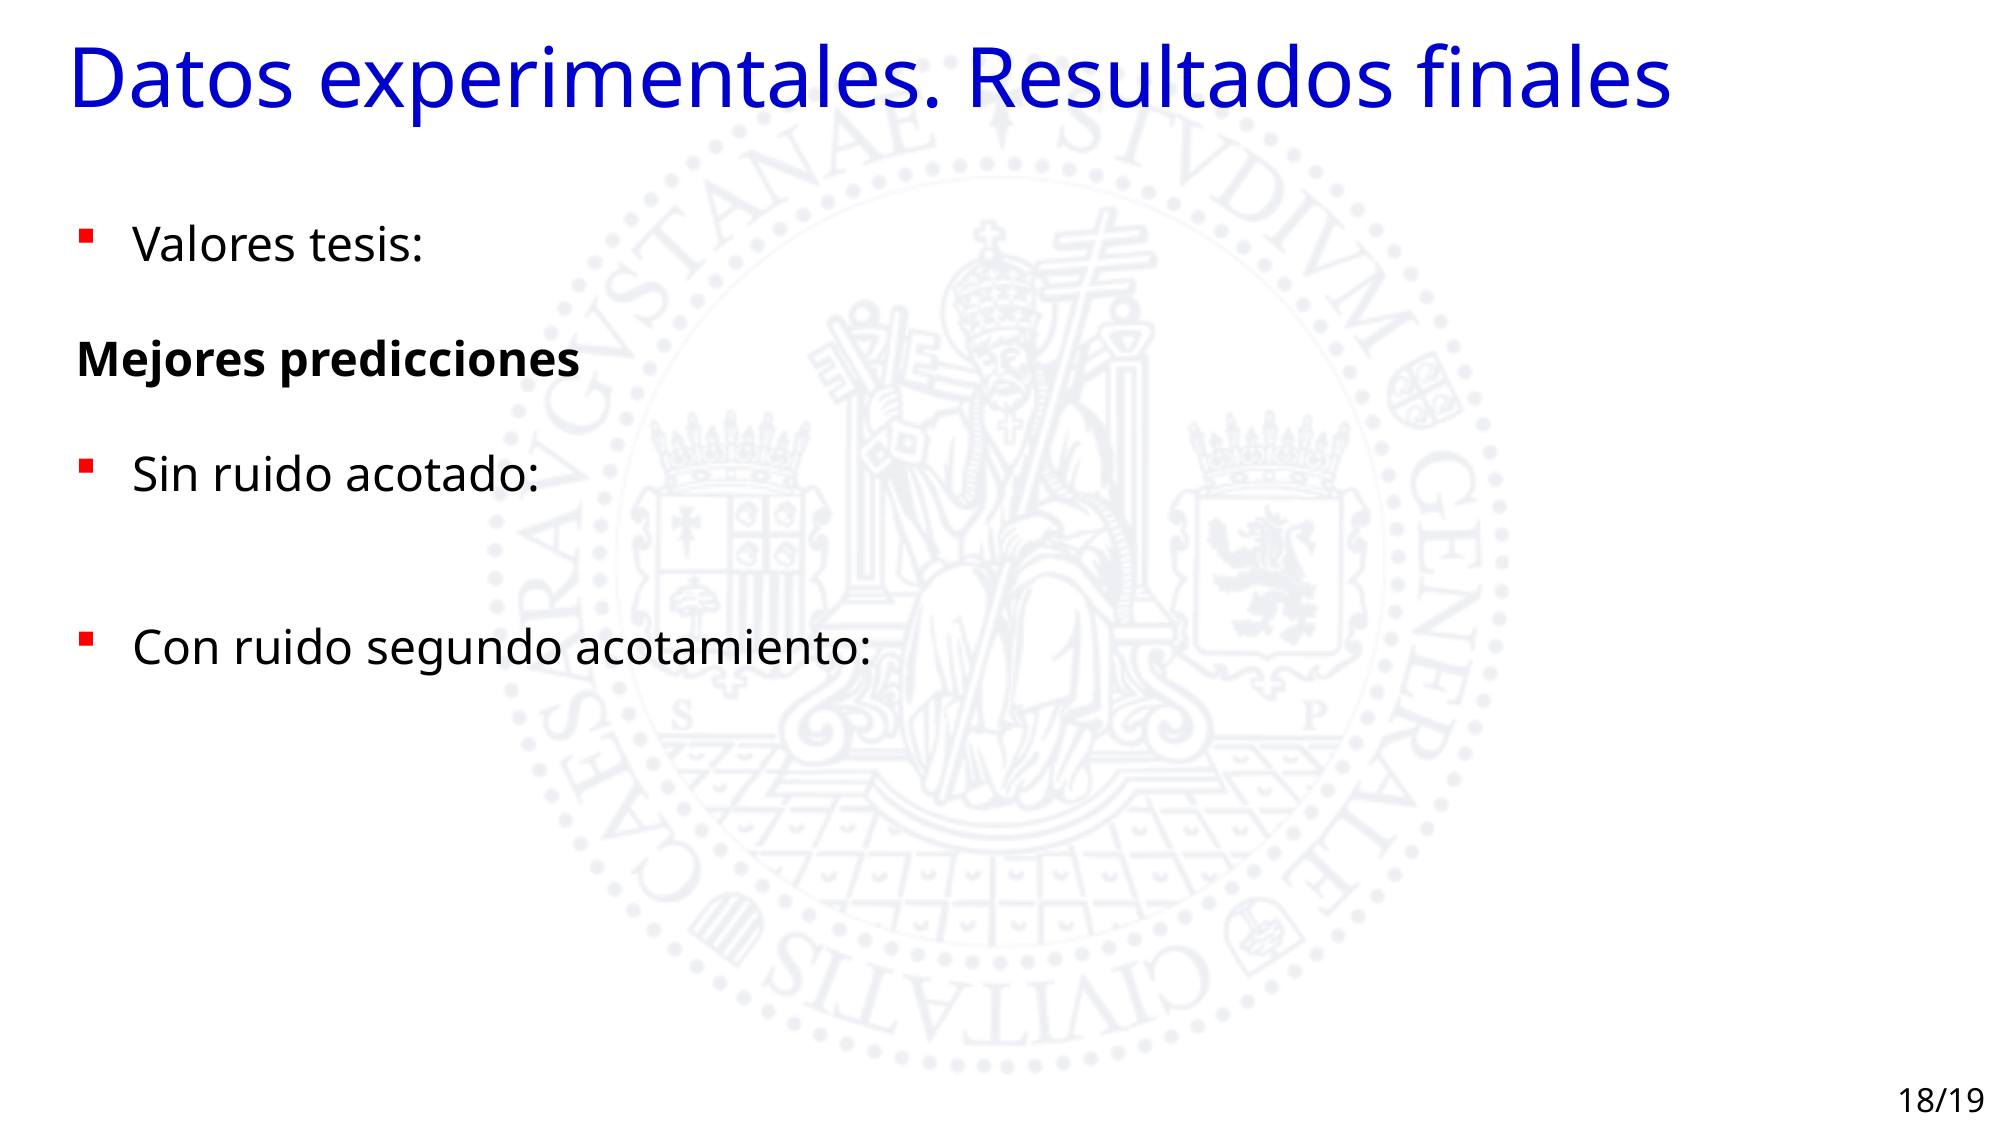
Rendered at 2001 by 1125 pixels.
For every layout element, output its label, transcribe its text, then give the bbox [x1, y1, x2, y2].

text_box Datos experimentales. Resultados finales [53, 17, 1781, 132]
